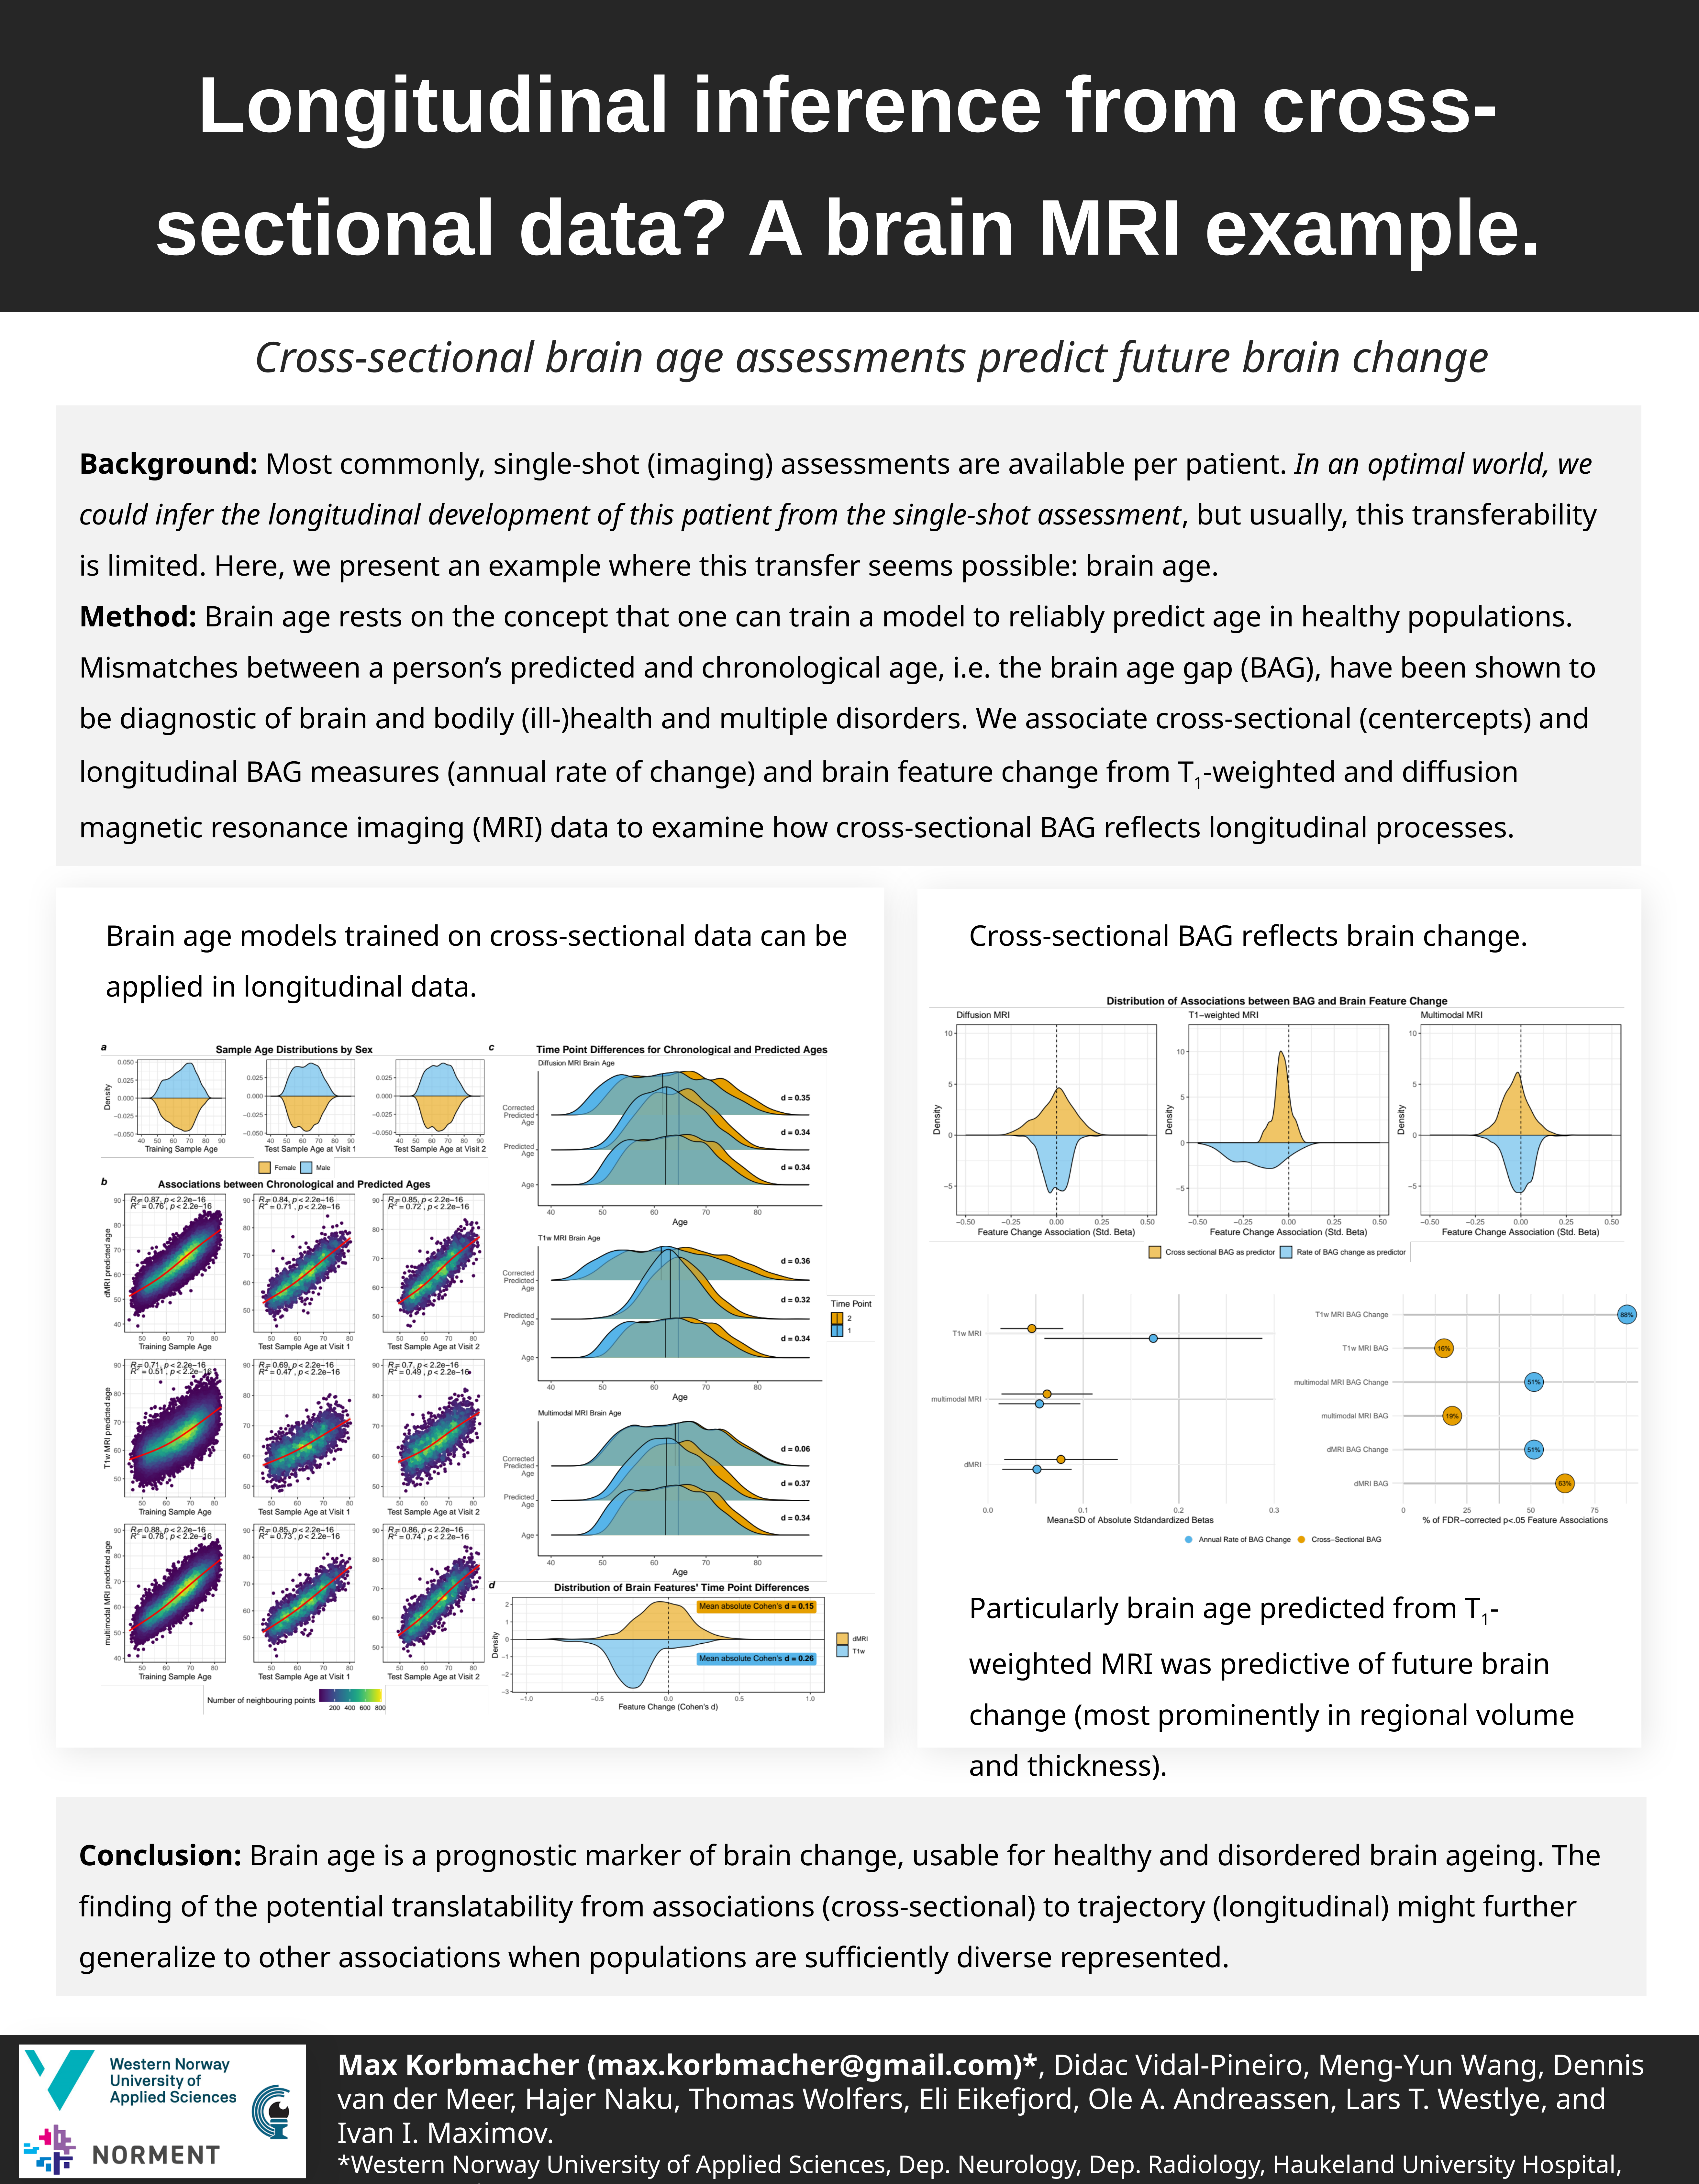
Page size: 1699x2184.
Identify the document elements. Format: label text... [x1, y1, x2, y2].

picture [24, 2124, 220, 2175]
picture [929, 995, 1625, 1262]
text_box Particularly brain age predicted from T1-weighted MRI was predictive of future brain change (most prominently in regional volume and thickness). [964, 1568, 1625, 1784]
text_box Cross-sectional brain age assessments predict future brain change [97, 328, 1647, 383]
text_box v [18, 2044, 306, 2179]
text_box Longitudinal inference from cross-sectional data? A brain MRI example. [56, 22, 1642, 273]
text_box Brain age models trained on cross-sectional data can be applied in longitudinal data. [101, 898, 870, 1005]
picture [248, 2083, 305, 2141]
text_box v [917, 888, 1642, 1290]
picture [24, 2049, 236, 2111]
text_box Cross-sectional BAG reflects brain change. [964, 898, 1675, 954]
picture [917, 1290, 1642, 1549]
text_box Max Korbmacher (max.korbmacher@gmail.com)*, Didac Vidal-Pineiro, Meng-Yun Wang, Dennis van der Meer, Hajer Naku, Thomas Wolfers, Eli Eikefjord, Ole A. Andreassen, Lars T. Westlye, and Ivan I. Maximov. *Western Norway University of Applied Sciences, Dep. Neurology, Dep. Radiology, Haukeland University Hospital, University of Bergen. [333, 2044, 1675, 2184]
text_box Conclusion: Brain age is a prognostic marker of brain change, usable for healthy and disordered brain ageing. The finding of the potential translatability from associations (cross-sectional) to trajectory (longitudinal) might further generalize to other associations when populations are sufficiently diverse represented. [56, 1797, 1647, 1996]
text_box Background: Most commonly, single-shot (imaging) assessments are available per patient. In an optimal world, we could infer the longitudinal development of this patient from the single-shot assessment, but usually, this transferability is limited. Here, we present an example where this transfer seems possible: brain age. Method: Brain age rests on the concept that one can train a model to reliably predict age in healthy populations. Mismatches between a person’s predicted and chronological age, i.e. the brain age gap (BAG), have been shown to be diagnostic of brain and bodily (ill-)health and multiple disorders. We associate cross-sectional (centercepts) and longitudinal BAG measures (annual rate of change) and brain feature change from T1-weighted and diffusion magnetic resonance imaging (MRI) data to examine how cross-sectional BAG reflects longitudinal processes. [56, 405, 1641, 866]
picture [101, 1043, 875, 1715]
text_box [0, 2034, 1699, 2184]
text_box [0, 0, 1699, 313]
text_box v [917, 1553, 1642, 1748]
text_box v [55, 887, 885, 1748]
